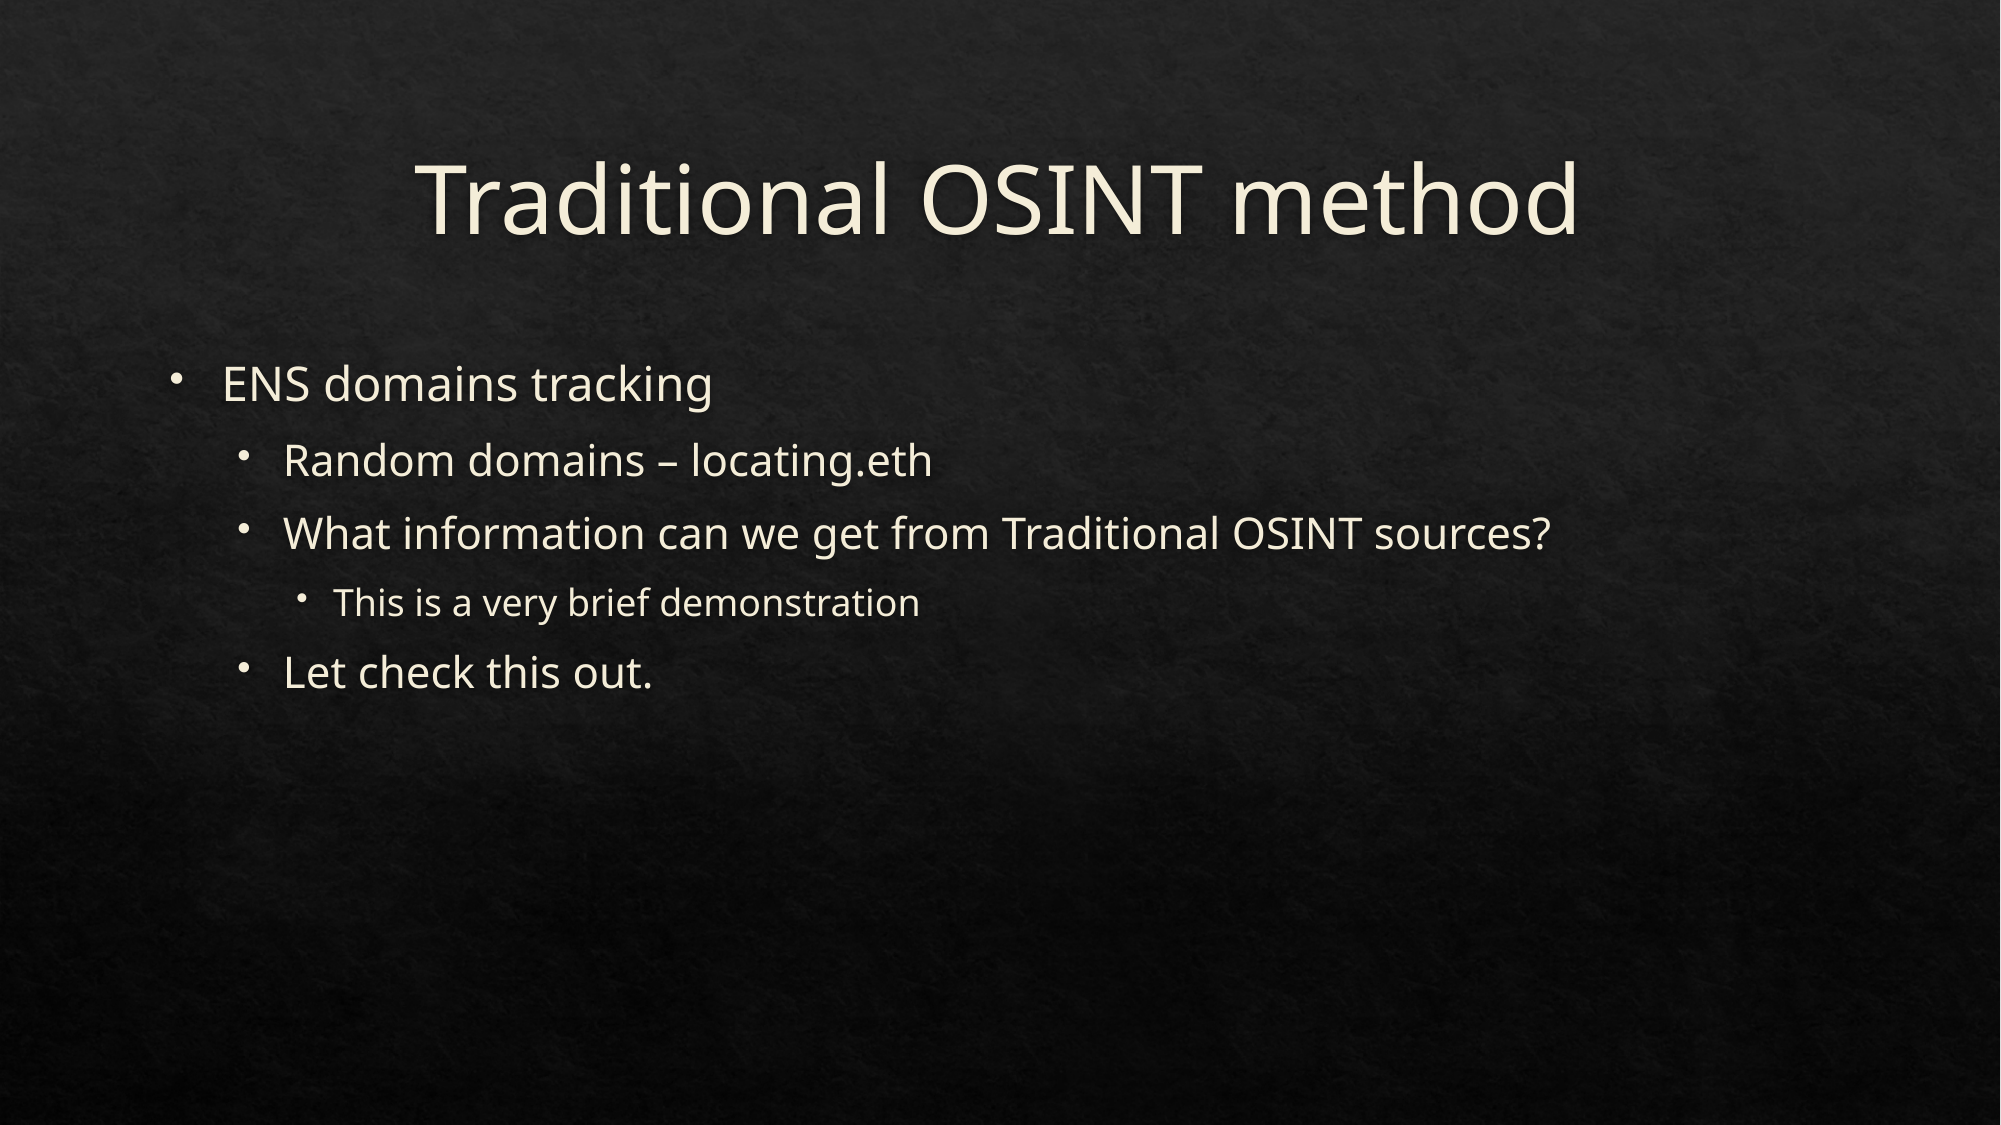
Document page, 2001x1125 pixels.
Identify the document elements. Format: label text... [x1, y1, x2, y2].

title Traditional OSINT method [149, 99, 1849, 307]
list ENS domains tracking Random domains – locating.eth What information can we get from Traditional OSINT sources? This is a very brief demonstration Let check this out. [149, 340, 1849, 950]
